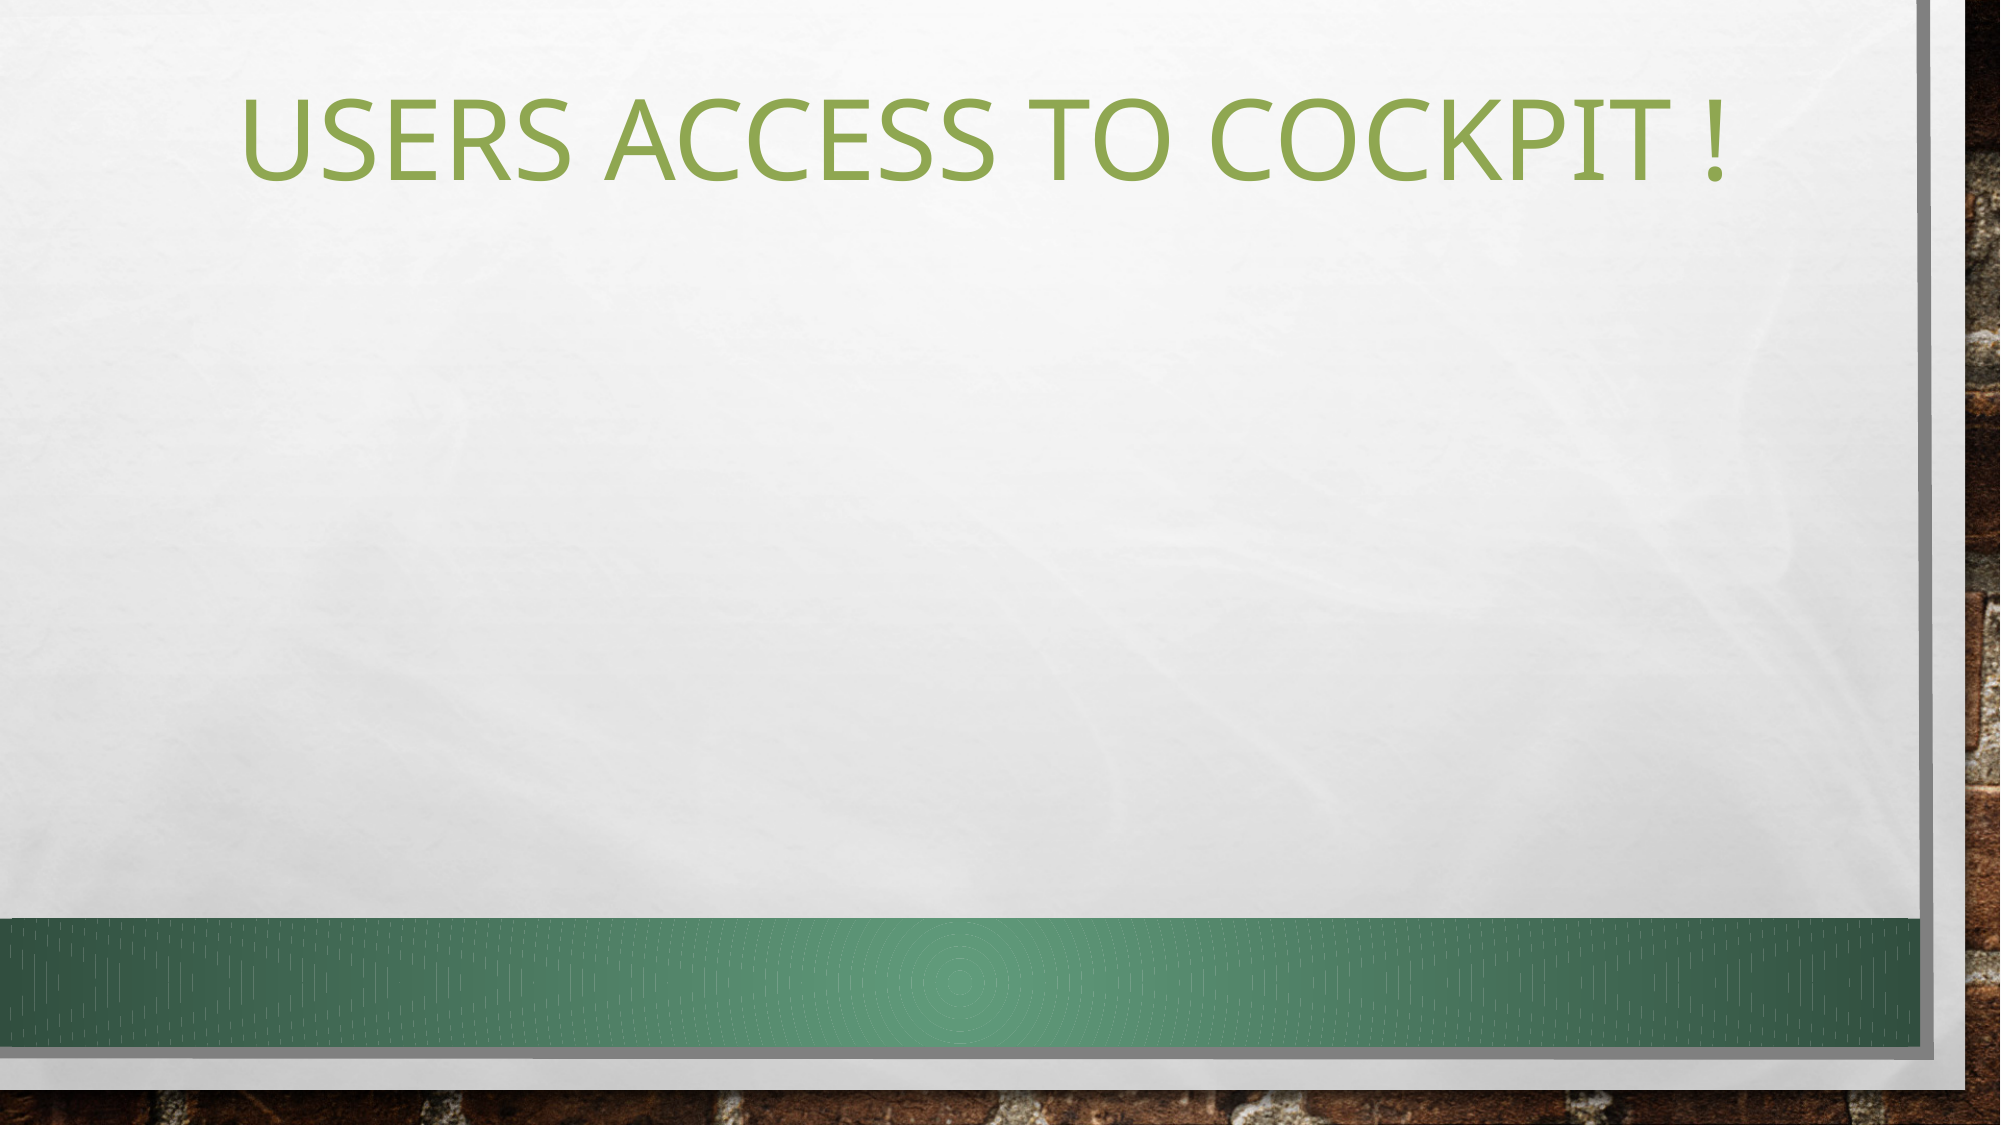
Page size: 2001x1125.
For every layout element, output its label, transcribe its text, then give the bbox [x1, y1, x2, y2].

picture [0, 0, 2000, 1125]
title Users access to cockpit ! [221, 0, 1866, 288]
